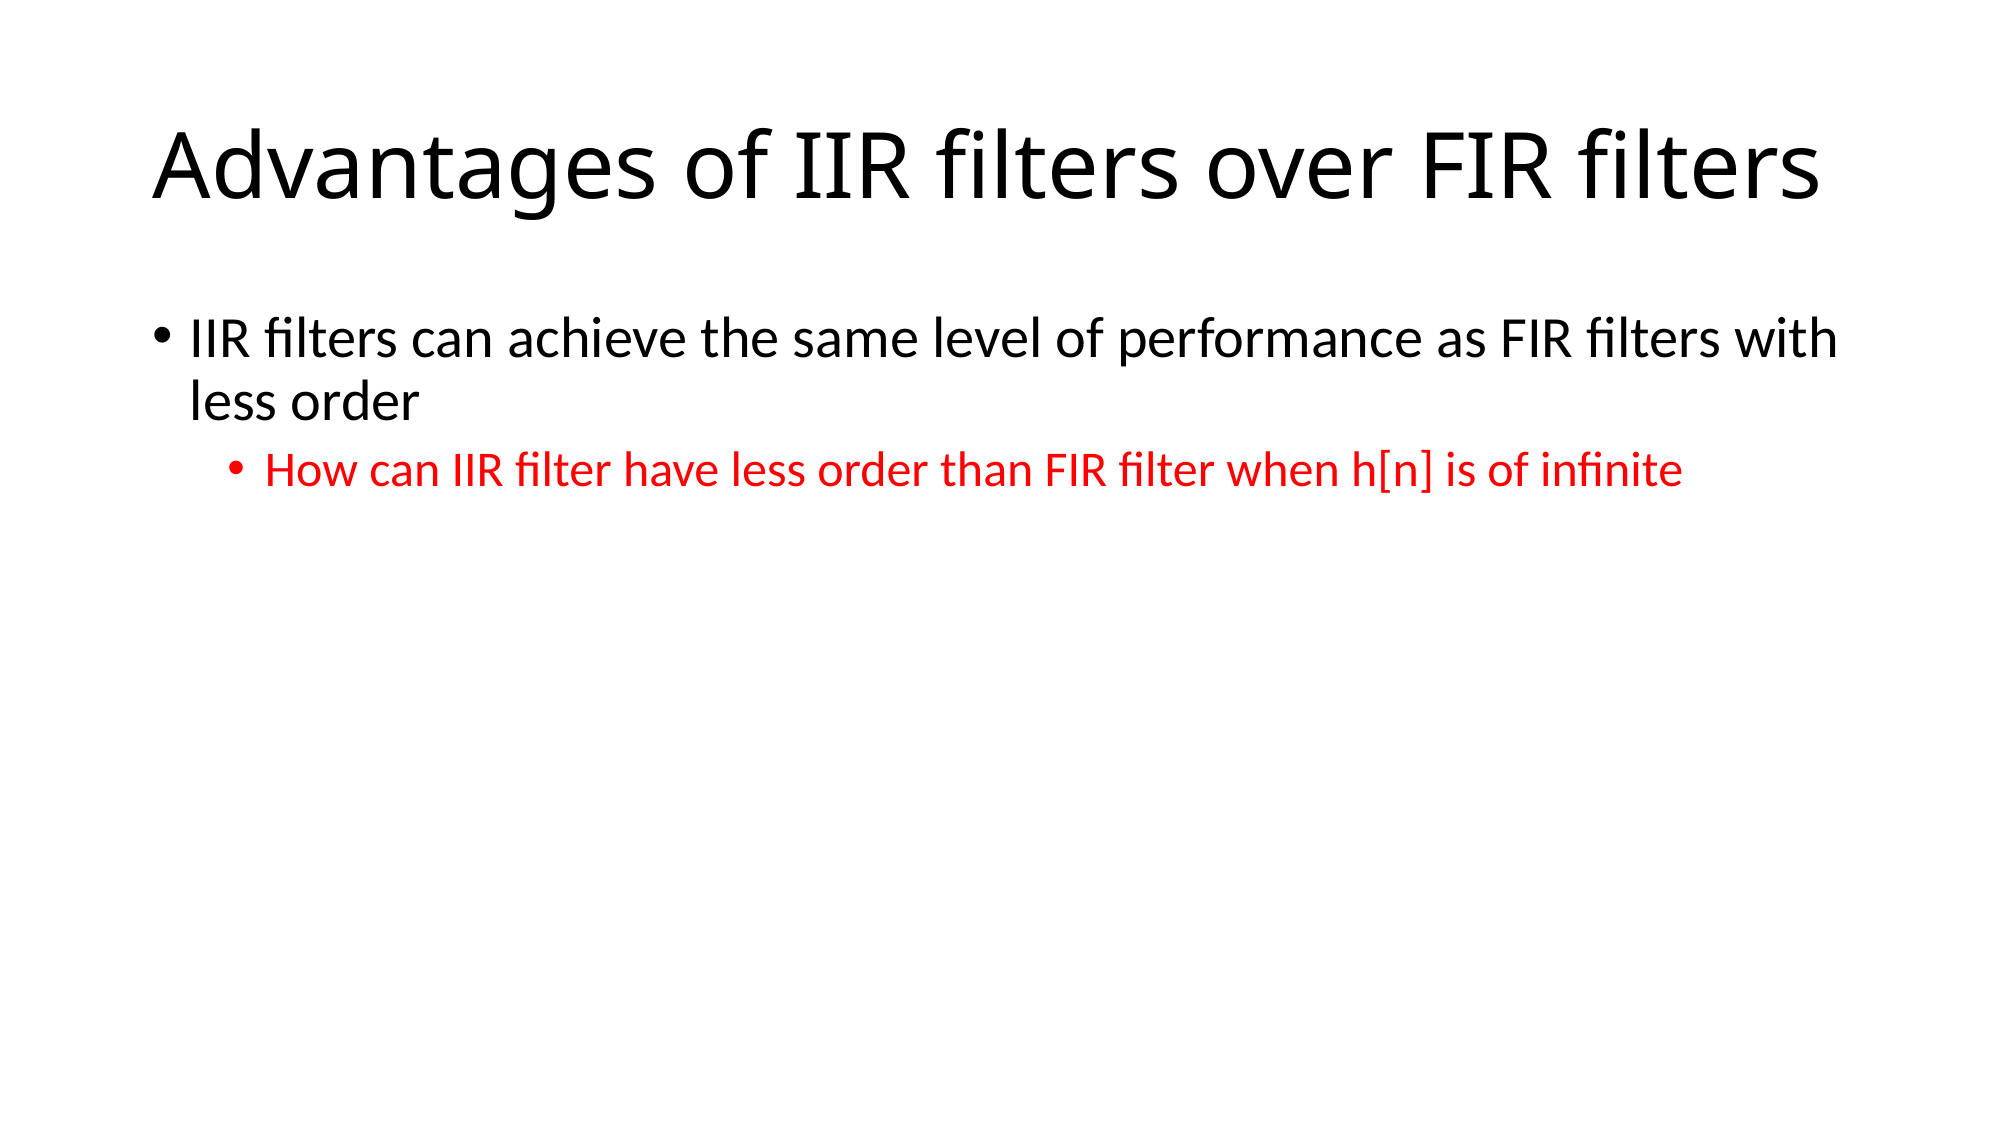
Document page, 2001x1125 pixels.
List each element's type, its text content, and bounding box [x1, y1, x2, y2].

list IIR filters can achieve the same level of performance as FIR filters with less order How can IIR filter have less order than FIR filter when h[n] is of infinite [137, 299, 1863, 1014]
title Advantages of IIR filters over FIR filters [137, 59, 1863, 278]
